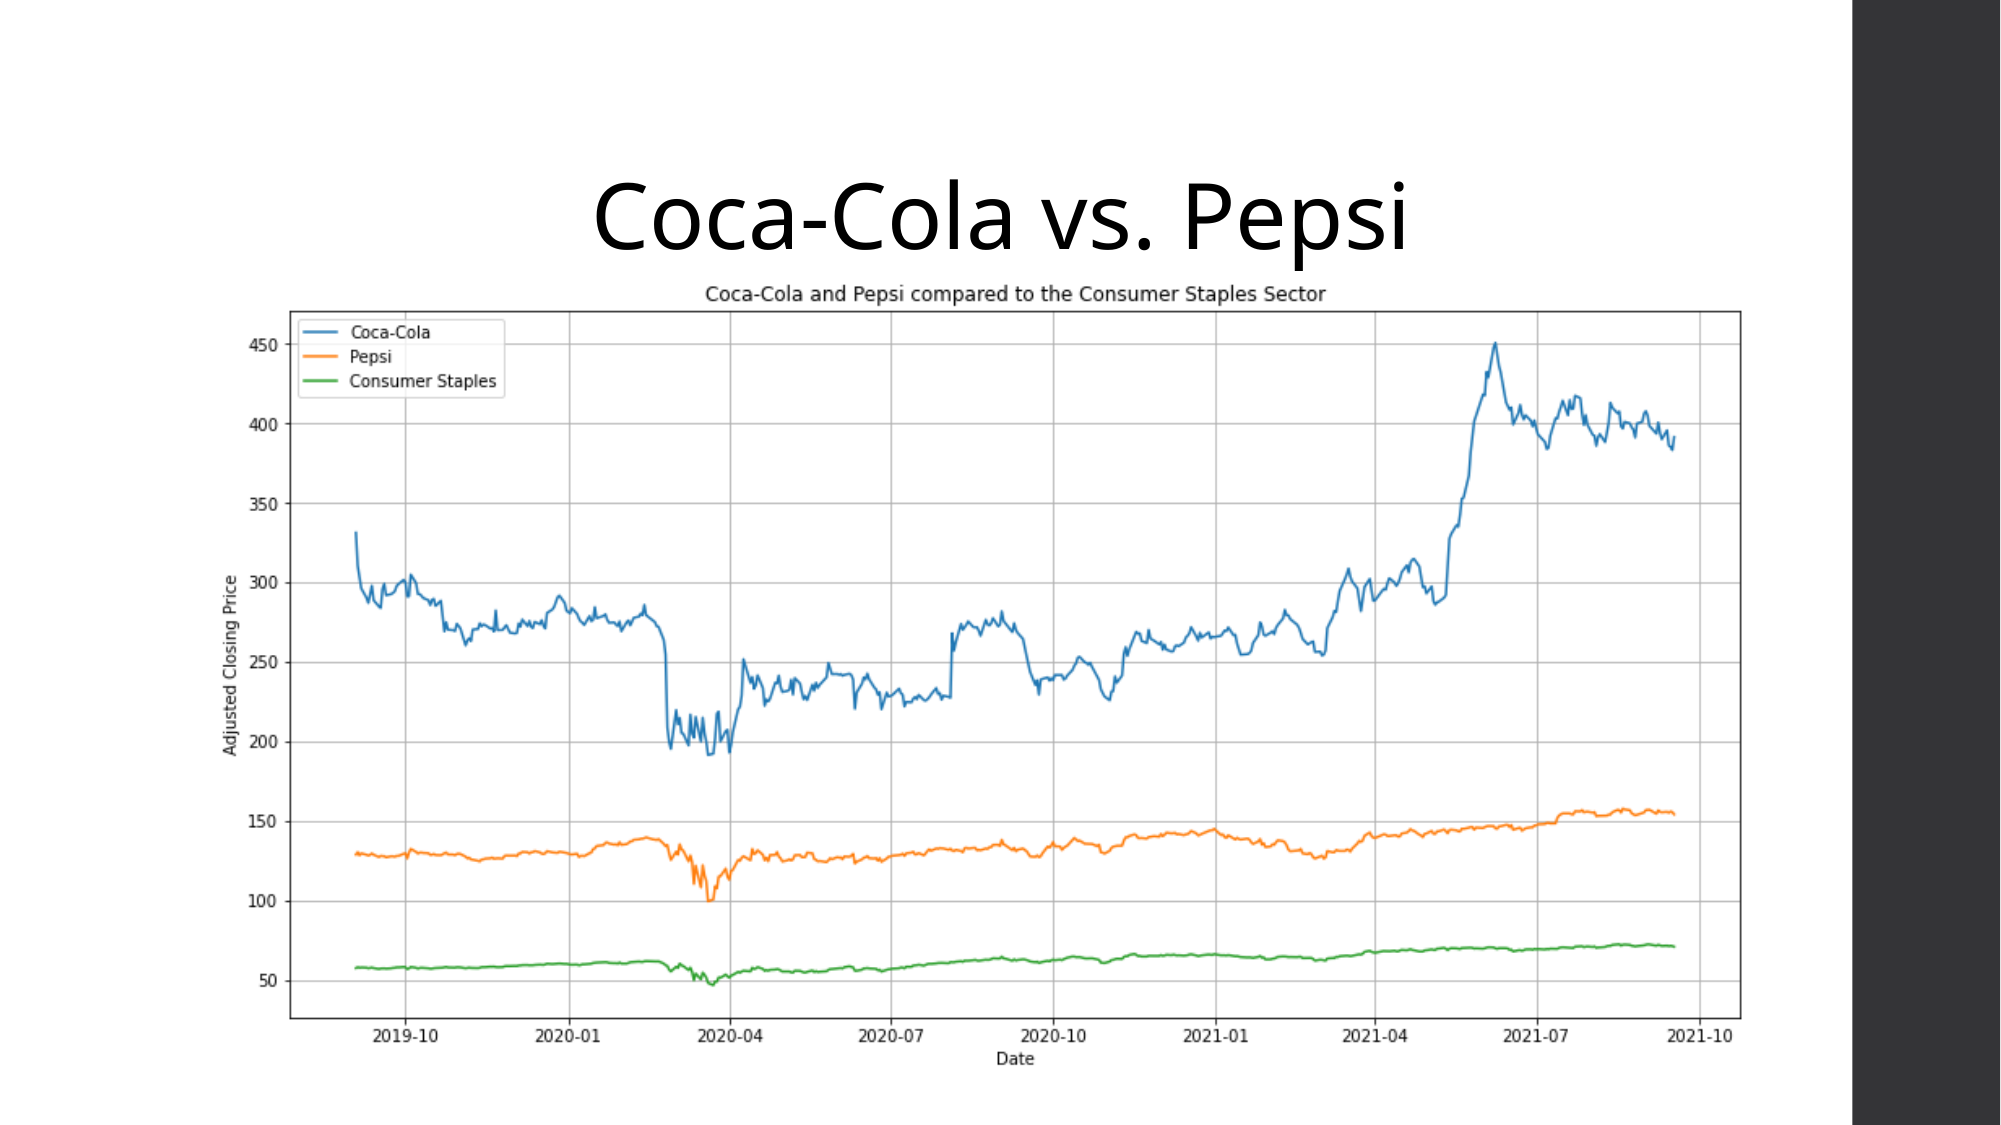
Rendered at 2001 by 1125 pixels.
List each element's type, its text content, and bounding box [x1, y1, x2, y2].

title Coca-Cola vs. Pepsi [206, 60, 1797, 275]
picture [194, 277, 1810, 1096]
